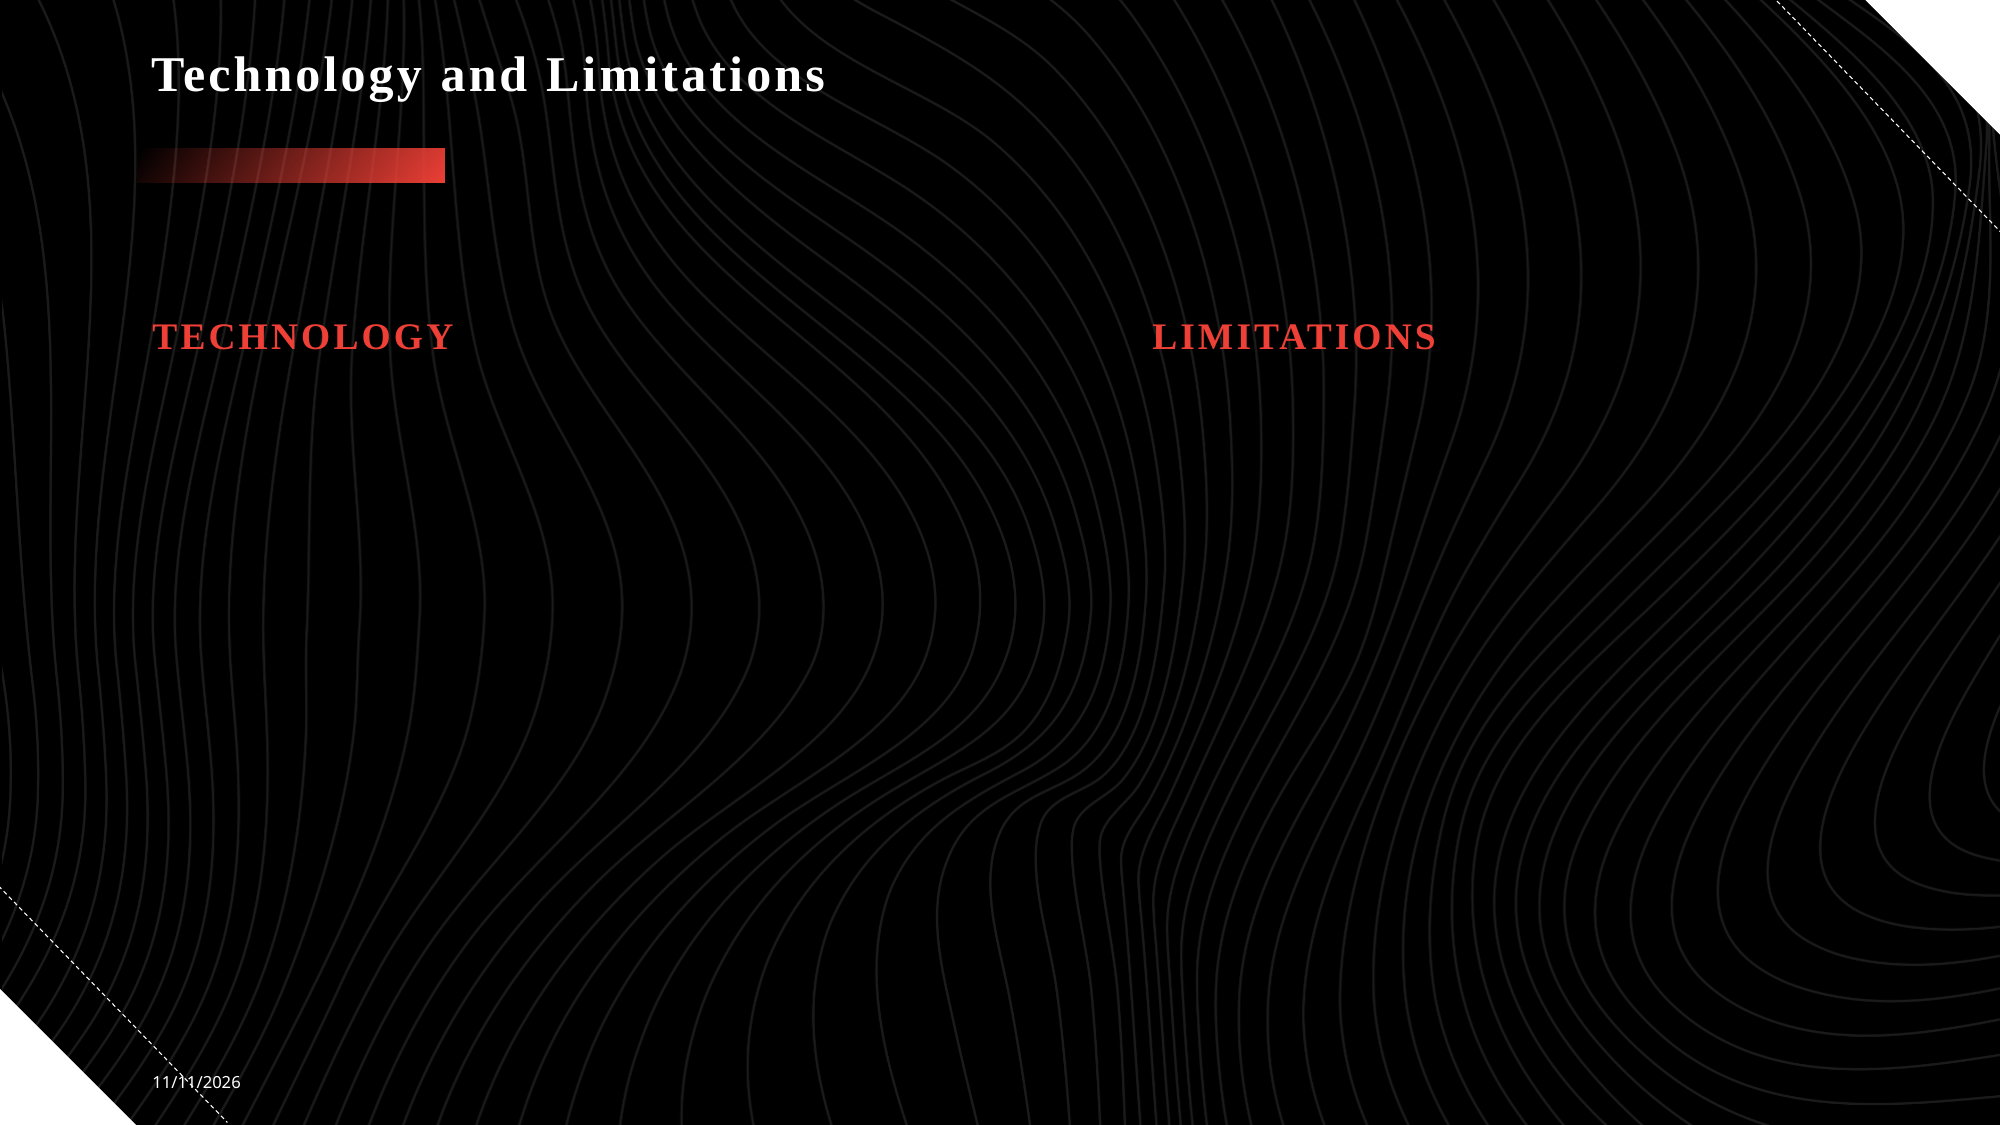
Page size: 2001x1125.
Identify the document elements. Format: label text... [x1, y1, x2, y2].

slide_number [137, 1065, 588, 1103]
list Technology [137, 265, 865, 381]
title Technology and Limitations [136, 27, 1863, 124]
list Limitations [1137, 265, 1865, 381]
